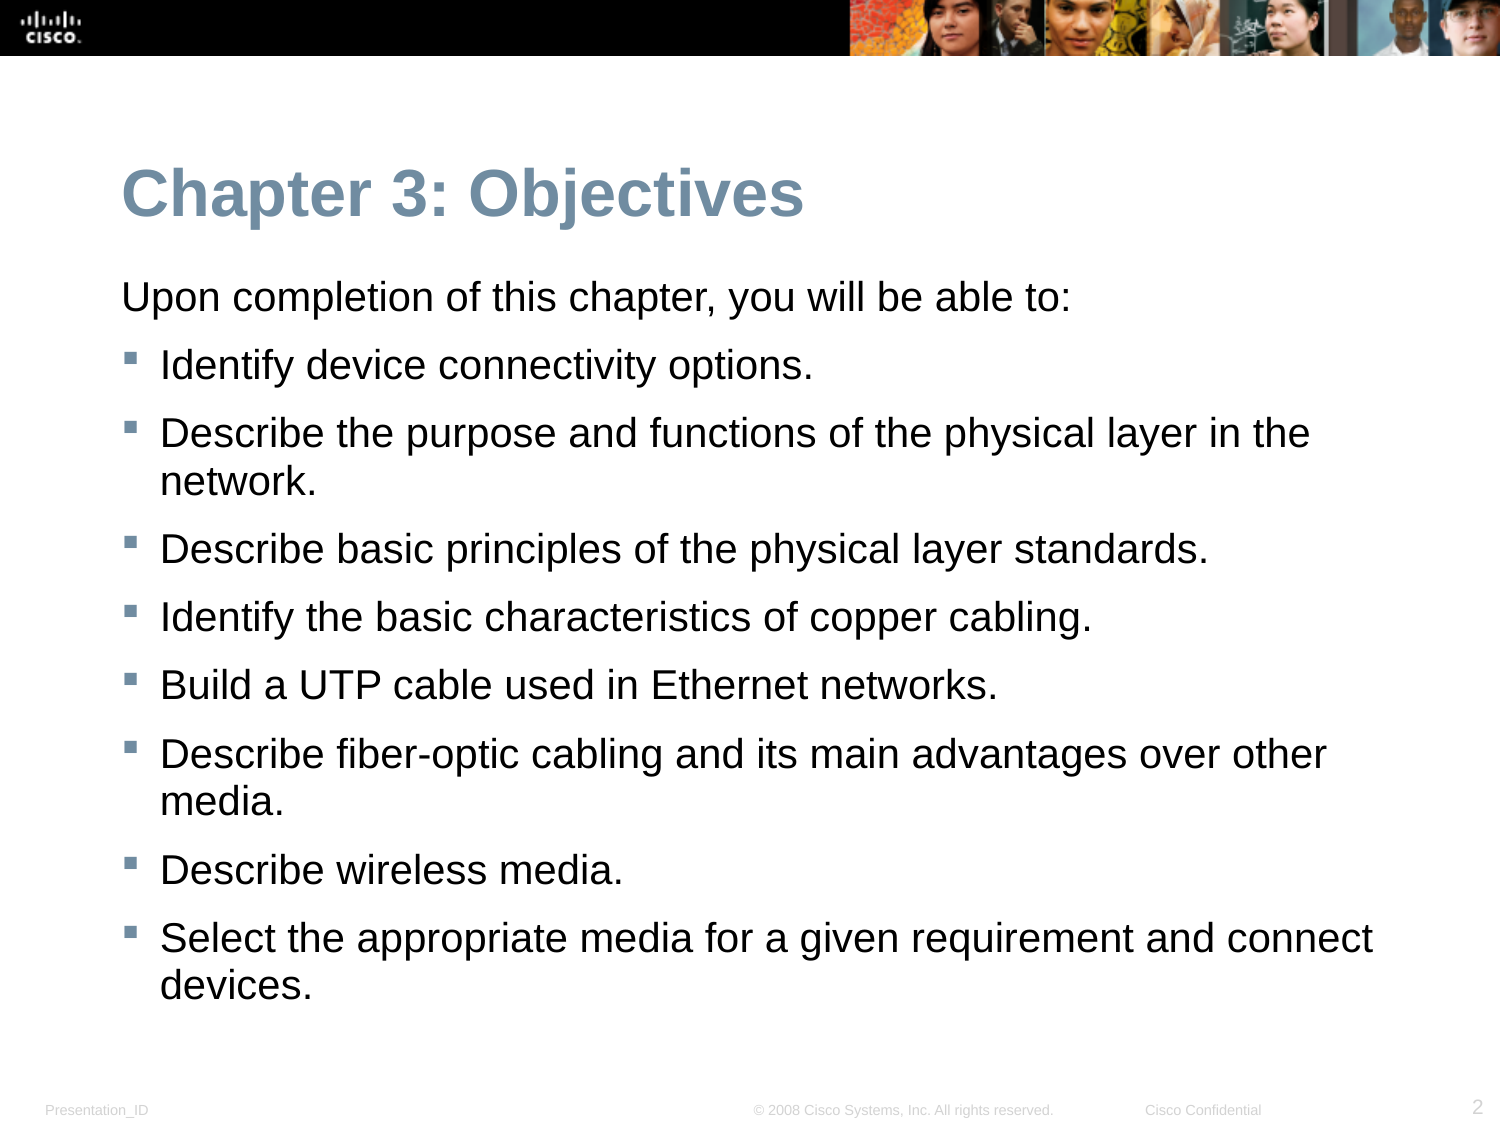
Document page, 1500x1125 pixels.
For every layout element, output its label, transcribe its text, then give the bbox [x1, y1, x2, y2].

list Upon completion of this chapter, you will be able to: Identify device connectivity options. Describe the purpose and functions of the physical layer in the network. Describe basic principles of the physical layer standards. Identify the basic characteristics of copper cabling. Build a UTP cable used in Ethernet networks. Describe fiber-optic cabling and its main advantages over other media. Describe wireless media. Select the appropriate media for a given requirement and connect devices. [107, 266, 1411, 1028]
title Chapter 3: Objectives [107, 99, 1444, 238]
picture [0, 0, 1500, 56]
